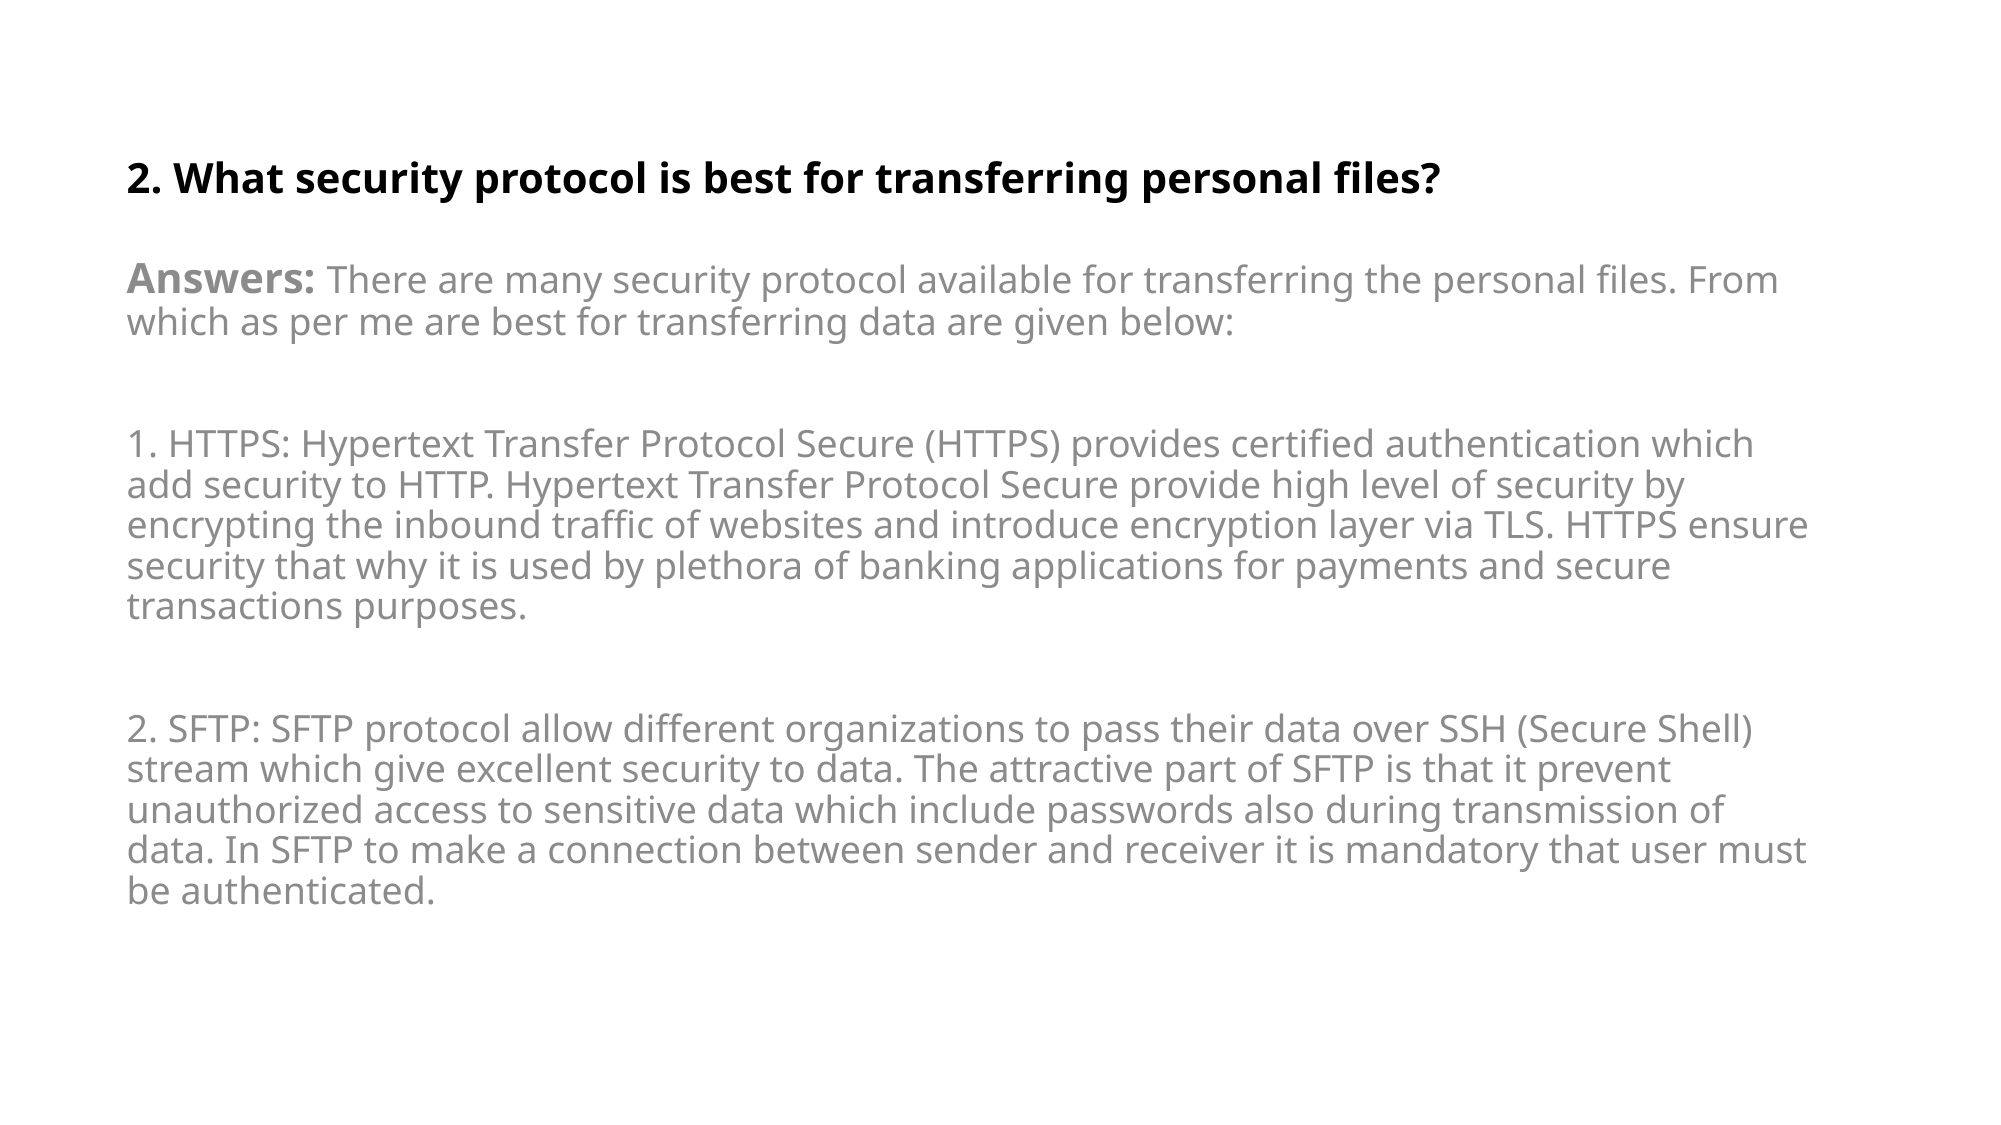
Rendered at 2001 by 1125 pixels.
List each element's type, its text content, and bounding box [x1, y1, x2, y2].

title 2. What security protocol is best for transferring personal files? [111, 92, 1837, 211]
list Answers: There are many security protocol available for transferring the personal files. From which as per me are best for transferring data are given below: 1. HTTPS: Hypertext Transfer Protocol Secure (HTTPS) provides certified authentication which add security to HTTP. Hypertext Transfer Protocol Secure provide high level of security by encrypting the inbound traffic of websites and introduce encryption layer via TLS. HTTPS ensure security that why it is used by plethora of banking applications for payments and secure transactions purposes. 2. SFTP: SFTP protocol allow different organizations to pass their data over SSH (Secure Shell) stream which give excellent security to data. The attractive part of SFTP is that it prevent unauthorized access to sensitive data which include passwords also during transmission of data. In SFTP to make a connection between sender and receiver it is mandatory that user must be authenticated. [111, 250, 1837, 1048]
